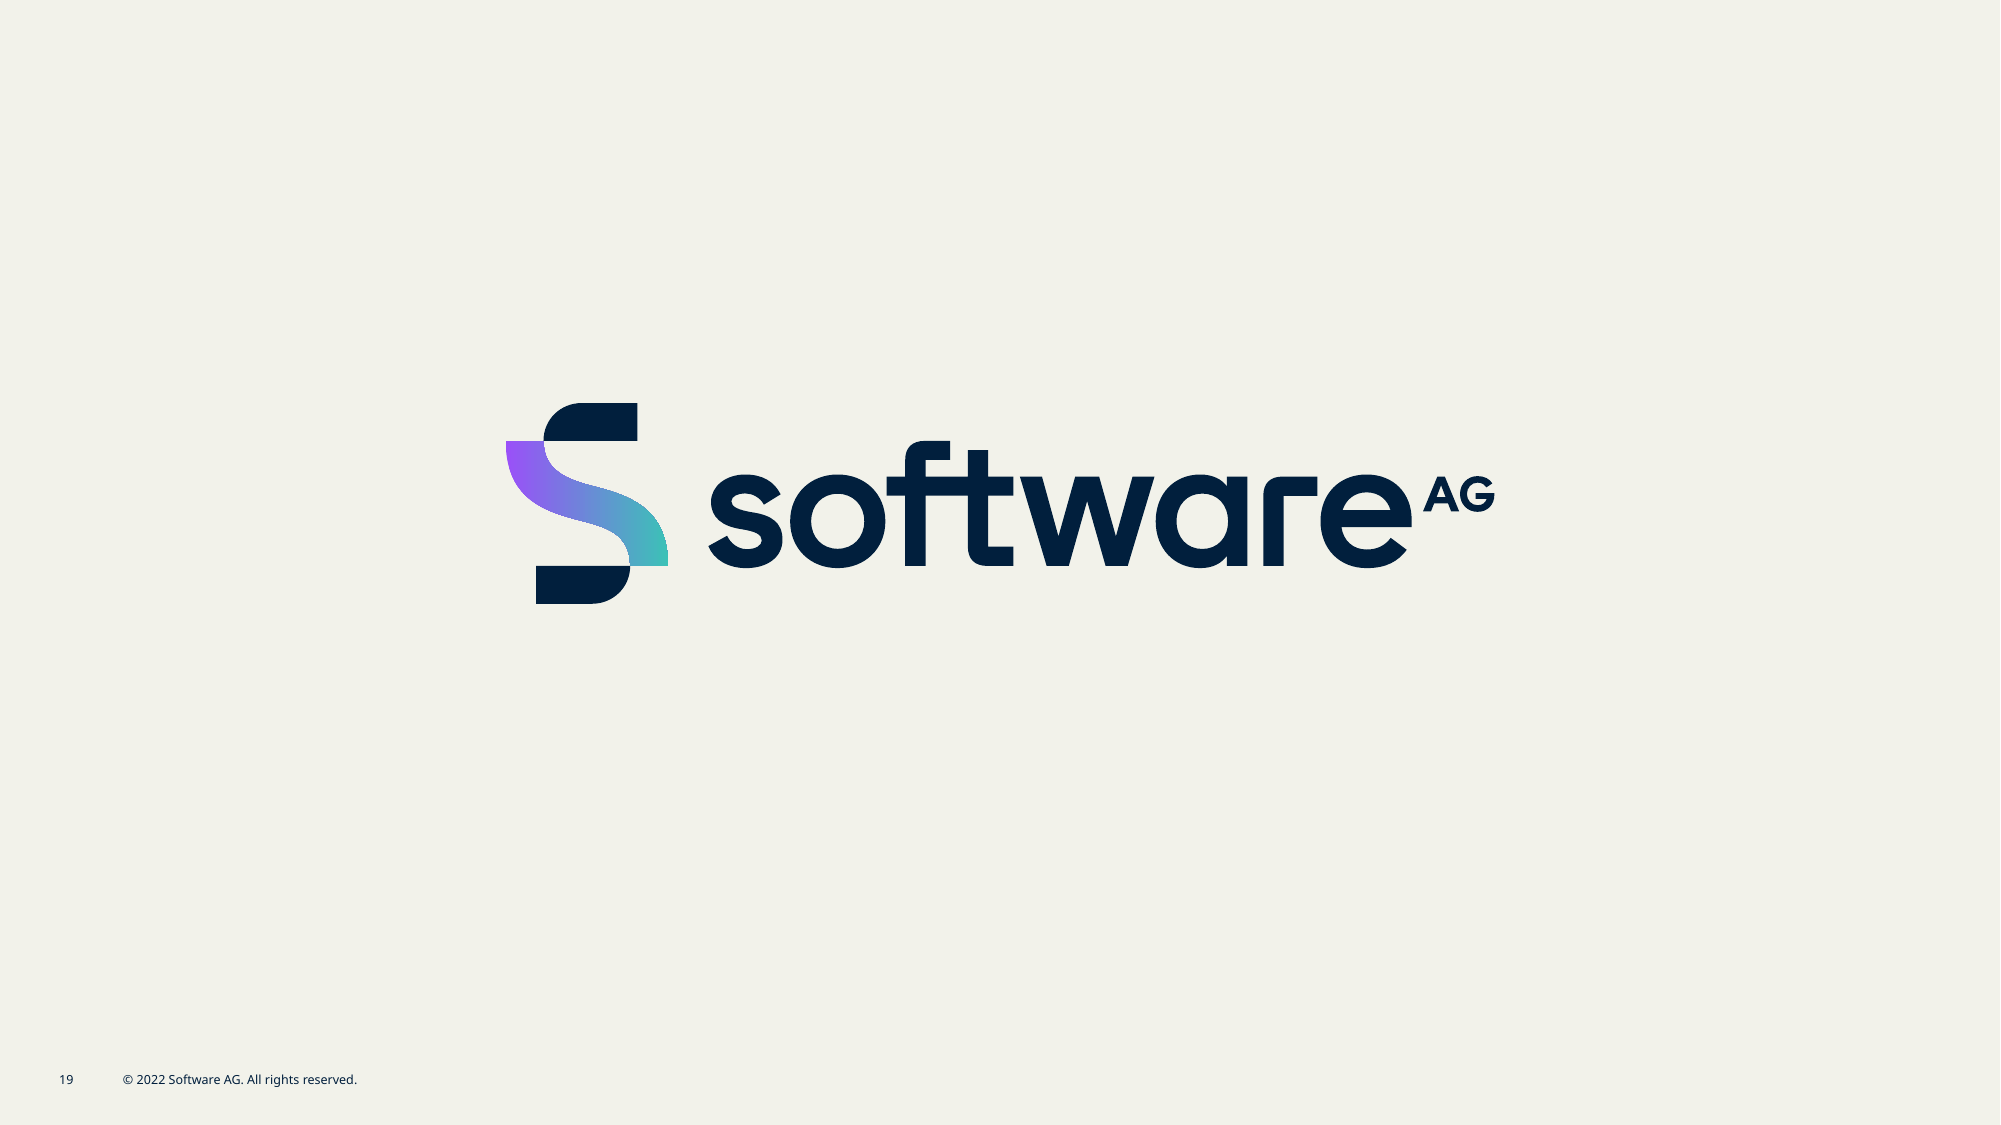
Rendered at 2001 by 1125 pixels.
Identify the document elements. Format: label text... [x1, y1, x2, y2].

footer © 2022 Software AG. All rights reserved. [122, 1072, 1000, 1089]
slide_number 19 [59, 1072, 122, 1089]
